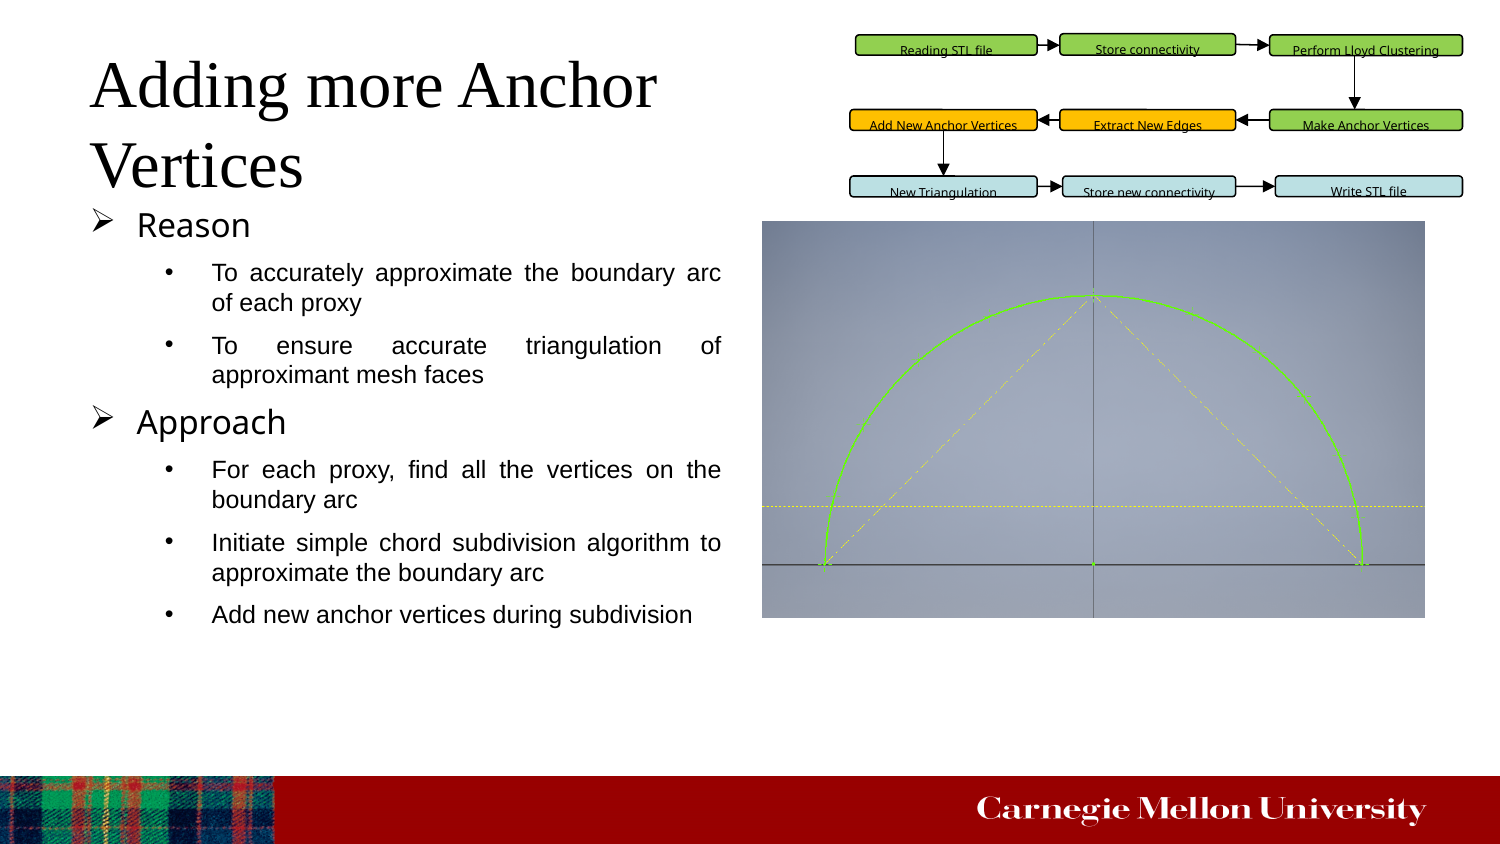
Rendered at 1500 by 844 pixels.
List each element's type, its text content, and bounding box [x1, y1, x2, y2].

title Adding more Anchor Vertices [75, 33, 725, 175]
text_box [849, 33, 1463, 198]
picture [0, 776, 1500, 844]
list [762, 221, 1426, 618]
list Reason To accurately approximate the boundary arc of each proxy To ensure accurate triangulation of approximant mesh faces Approach For each proxy, find all the vertices on the boundary arc Initiate simple chord subdivision algorithm to approximate the boundary arc Add new anchor vertices during subdivision [75, 196, 738, 754]
